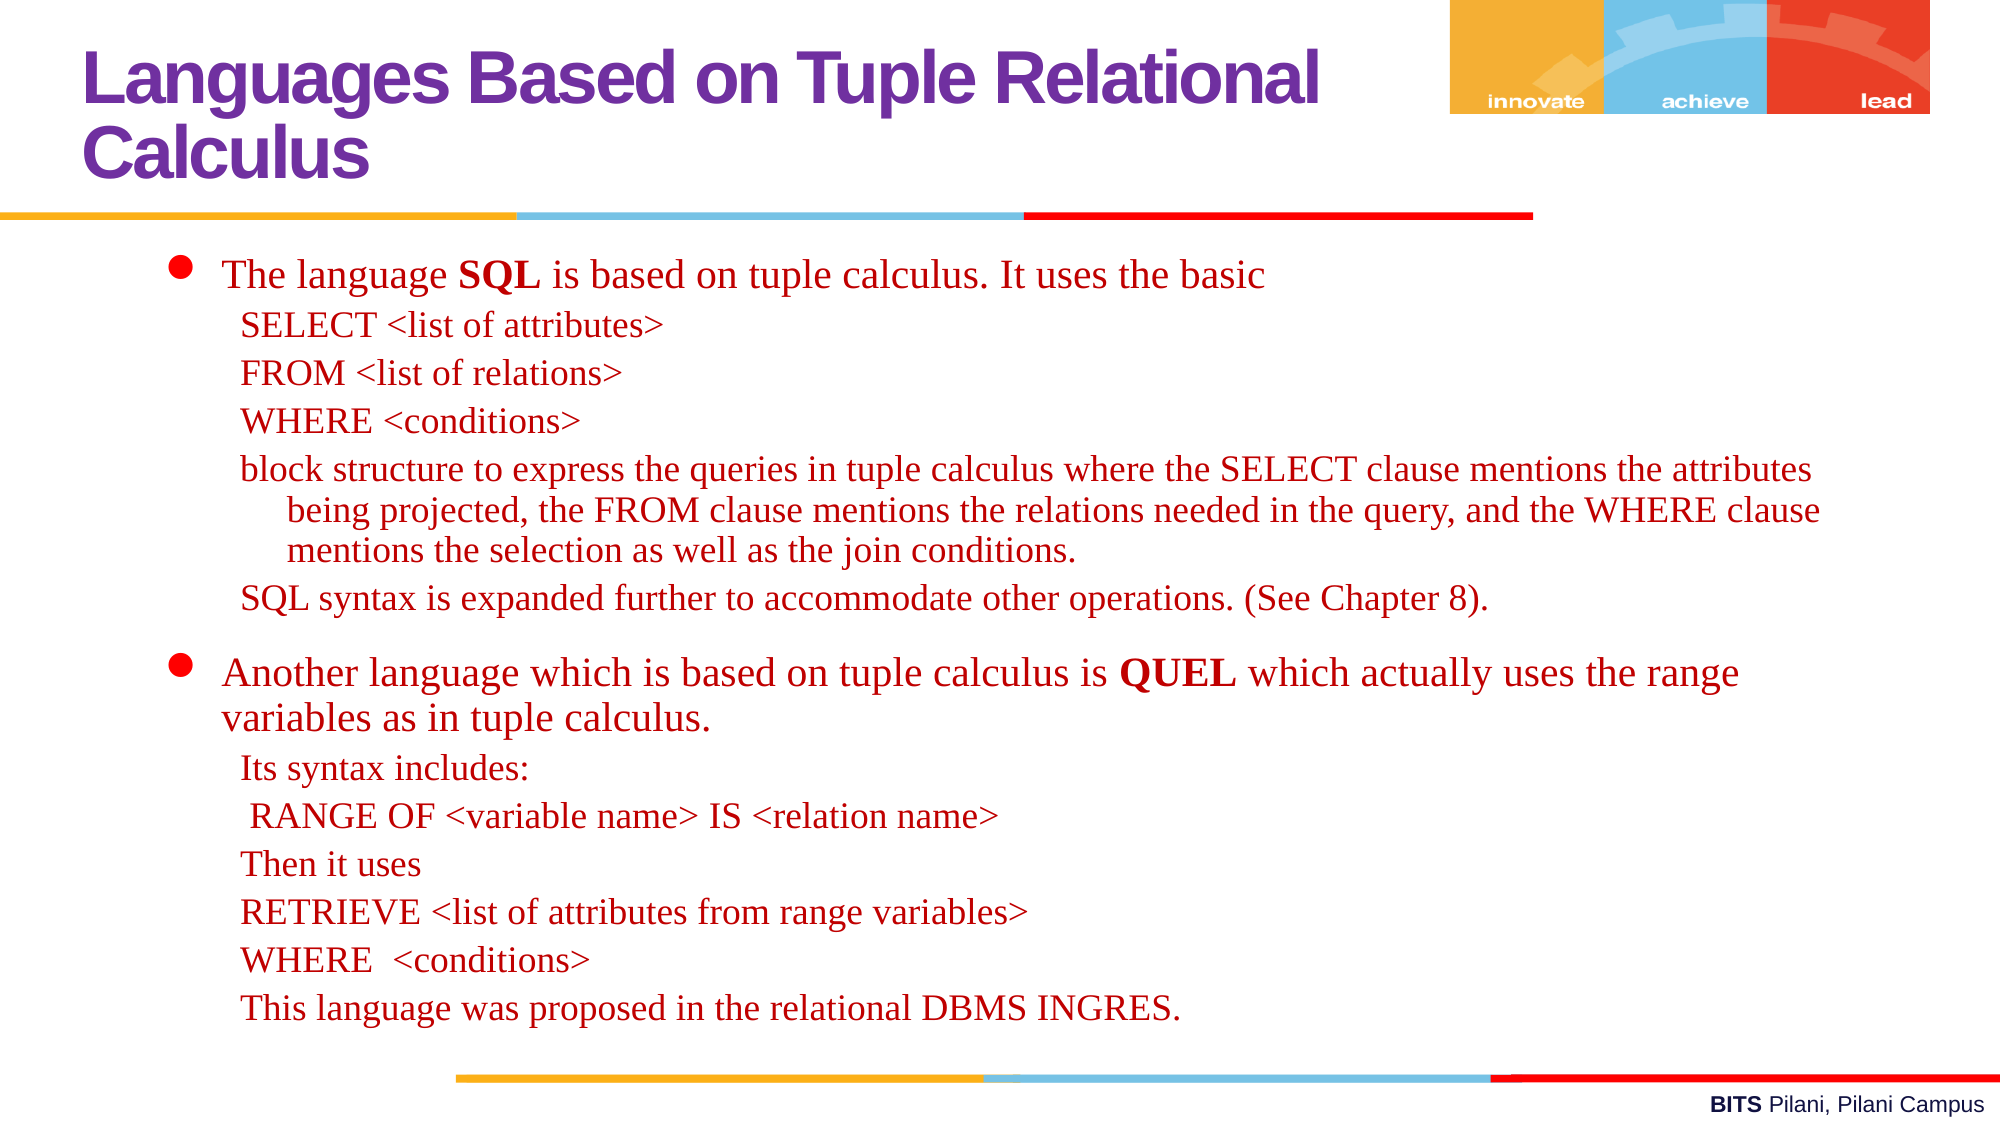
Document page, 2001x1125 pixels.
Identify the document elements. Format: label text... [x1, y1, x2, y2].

picture [1449, 0, 1930, 114]
list Languages Based on Tuple Relational Calculus [66, 24, 1450, 213]
text_box The language SQL is based on tuple calculus. It uses the basic SELECT <list of attributes> FROM <list of relations> WHERE <conditions> block structure to express the queries in tuple calculus where the SELECT clause mentions the attributes being projected, the FROM clause mentions the relations needed in the query, and the WHERE clause mentions the selection as well as the join conditions. SQL syntax is expanded further to accommodate other operations. (See Chapter 8). Another language which is based on tuple calculus is QUEL which actually uses the range variables as in tuple calculus. Its syntax includes: RANGE OF <variable name> IS <relation name> Then it uses RETRIEVE <list of attributes from range variables> WHERE <conditions> This language was proposed in the relational DBMS INGRES. [149, 245, 1853, 1086]
